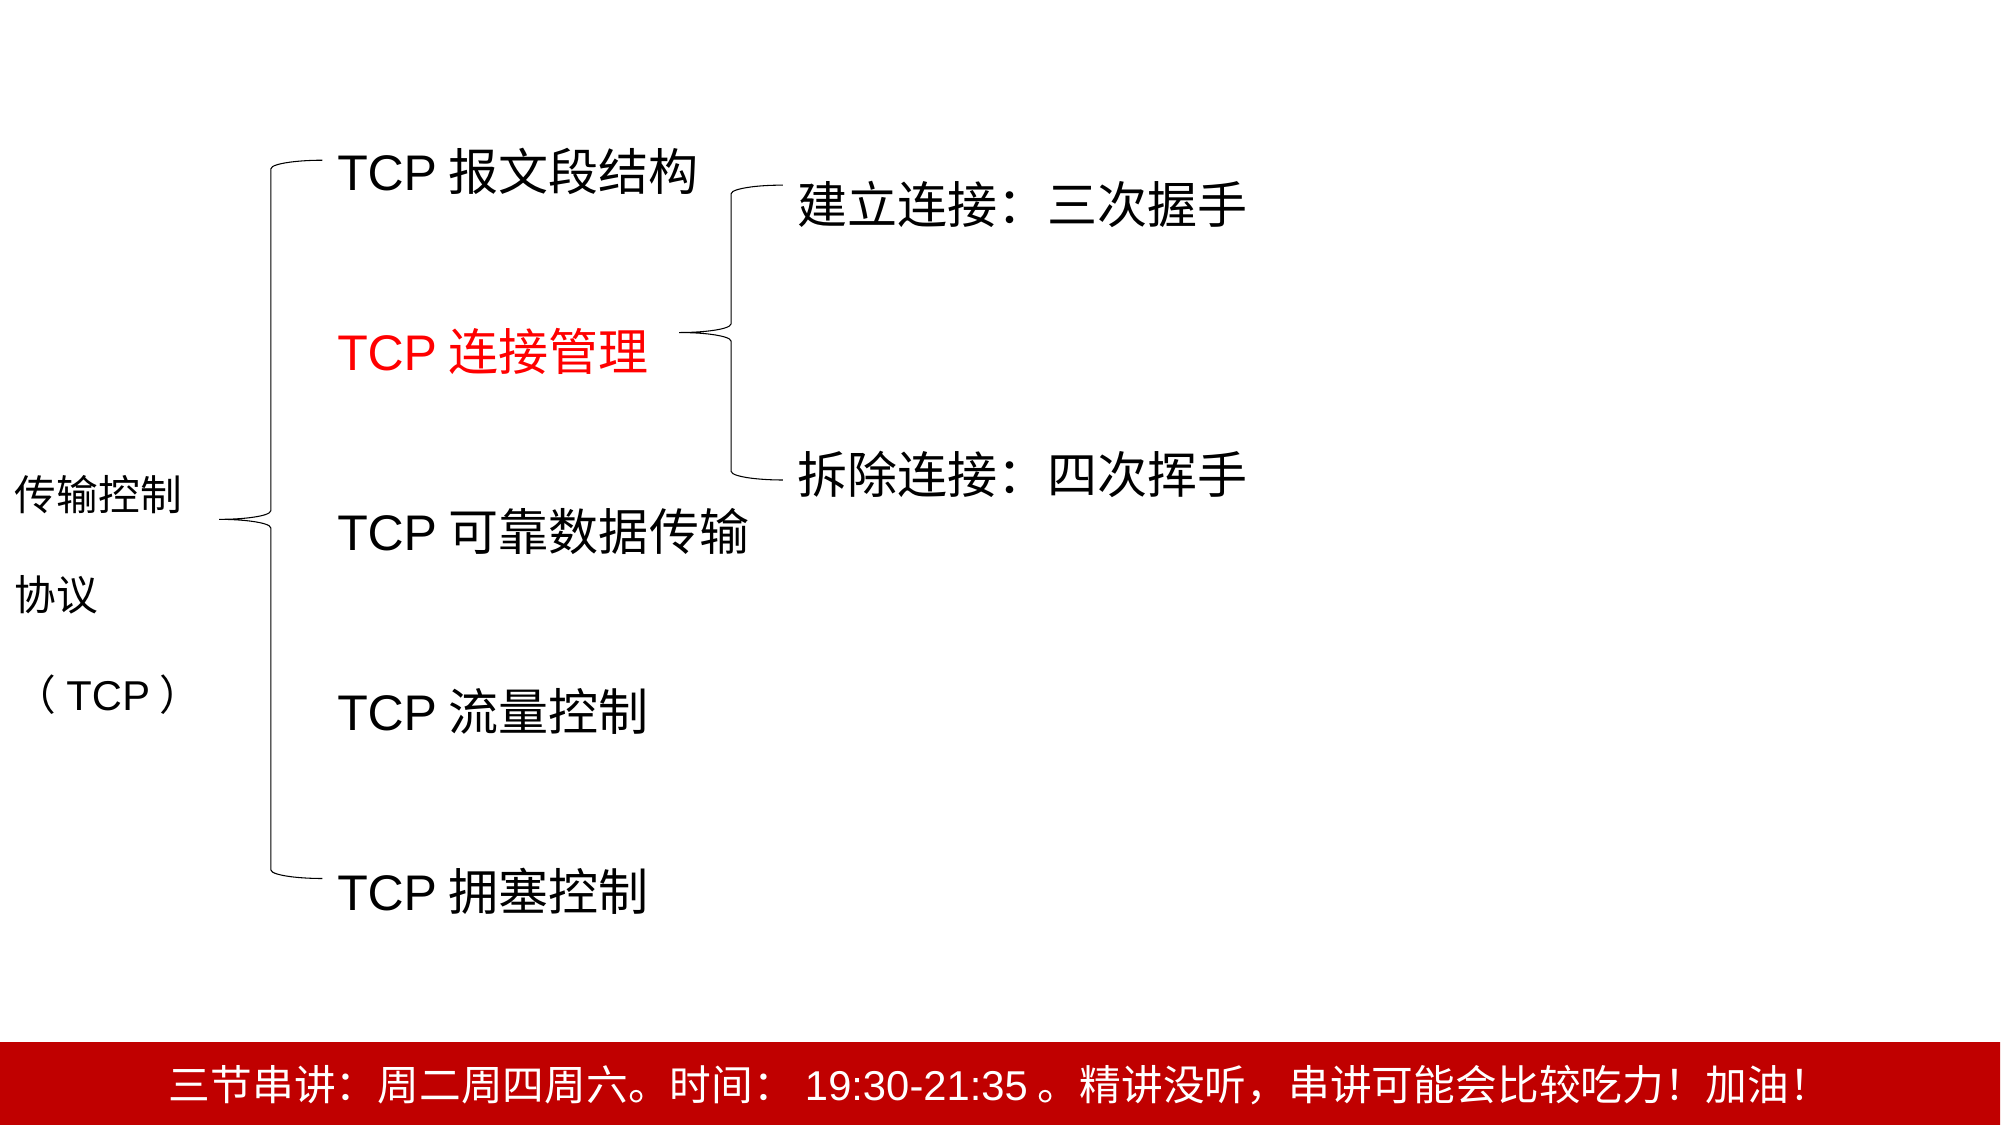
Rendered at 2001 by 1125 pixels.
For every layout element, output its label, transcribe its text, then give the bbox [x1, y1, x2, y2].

text_box 建立连接：三次握手 拆除连接：四次挥手 [782, 136, 1545, 511]
text_box TCP报文段结构 TCP连接管理 TCP可靠数据传输 TCP流量控制 TCP拥塞控制 [322, 102, 1104, 928]
text_box [219, 159, 323, 880]
text_box [679, 184, 782, 481]
text_box 传输控制 协议（TCP） [0, 411, 270, 727]
